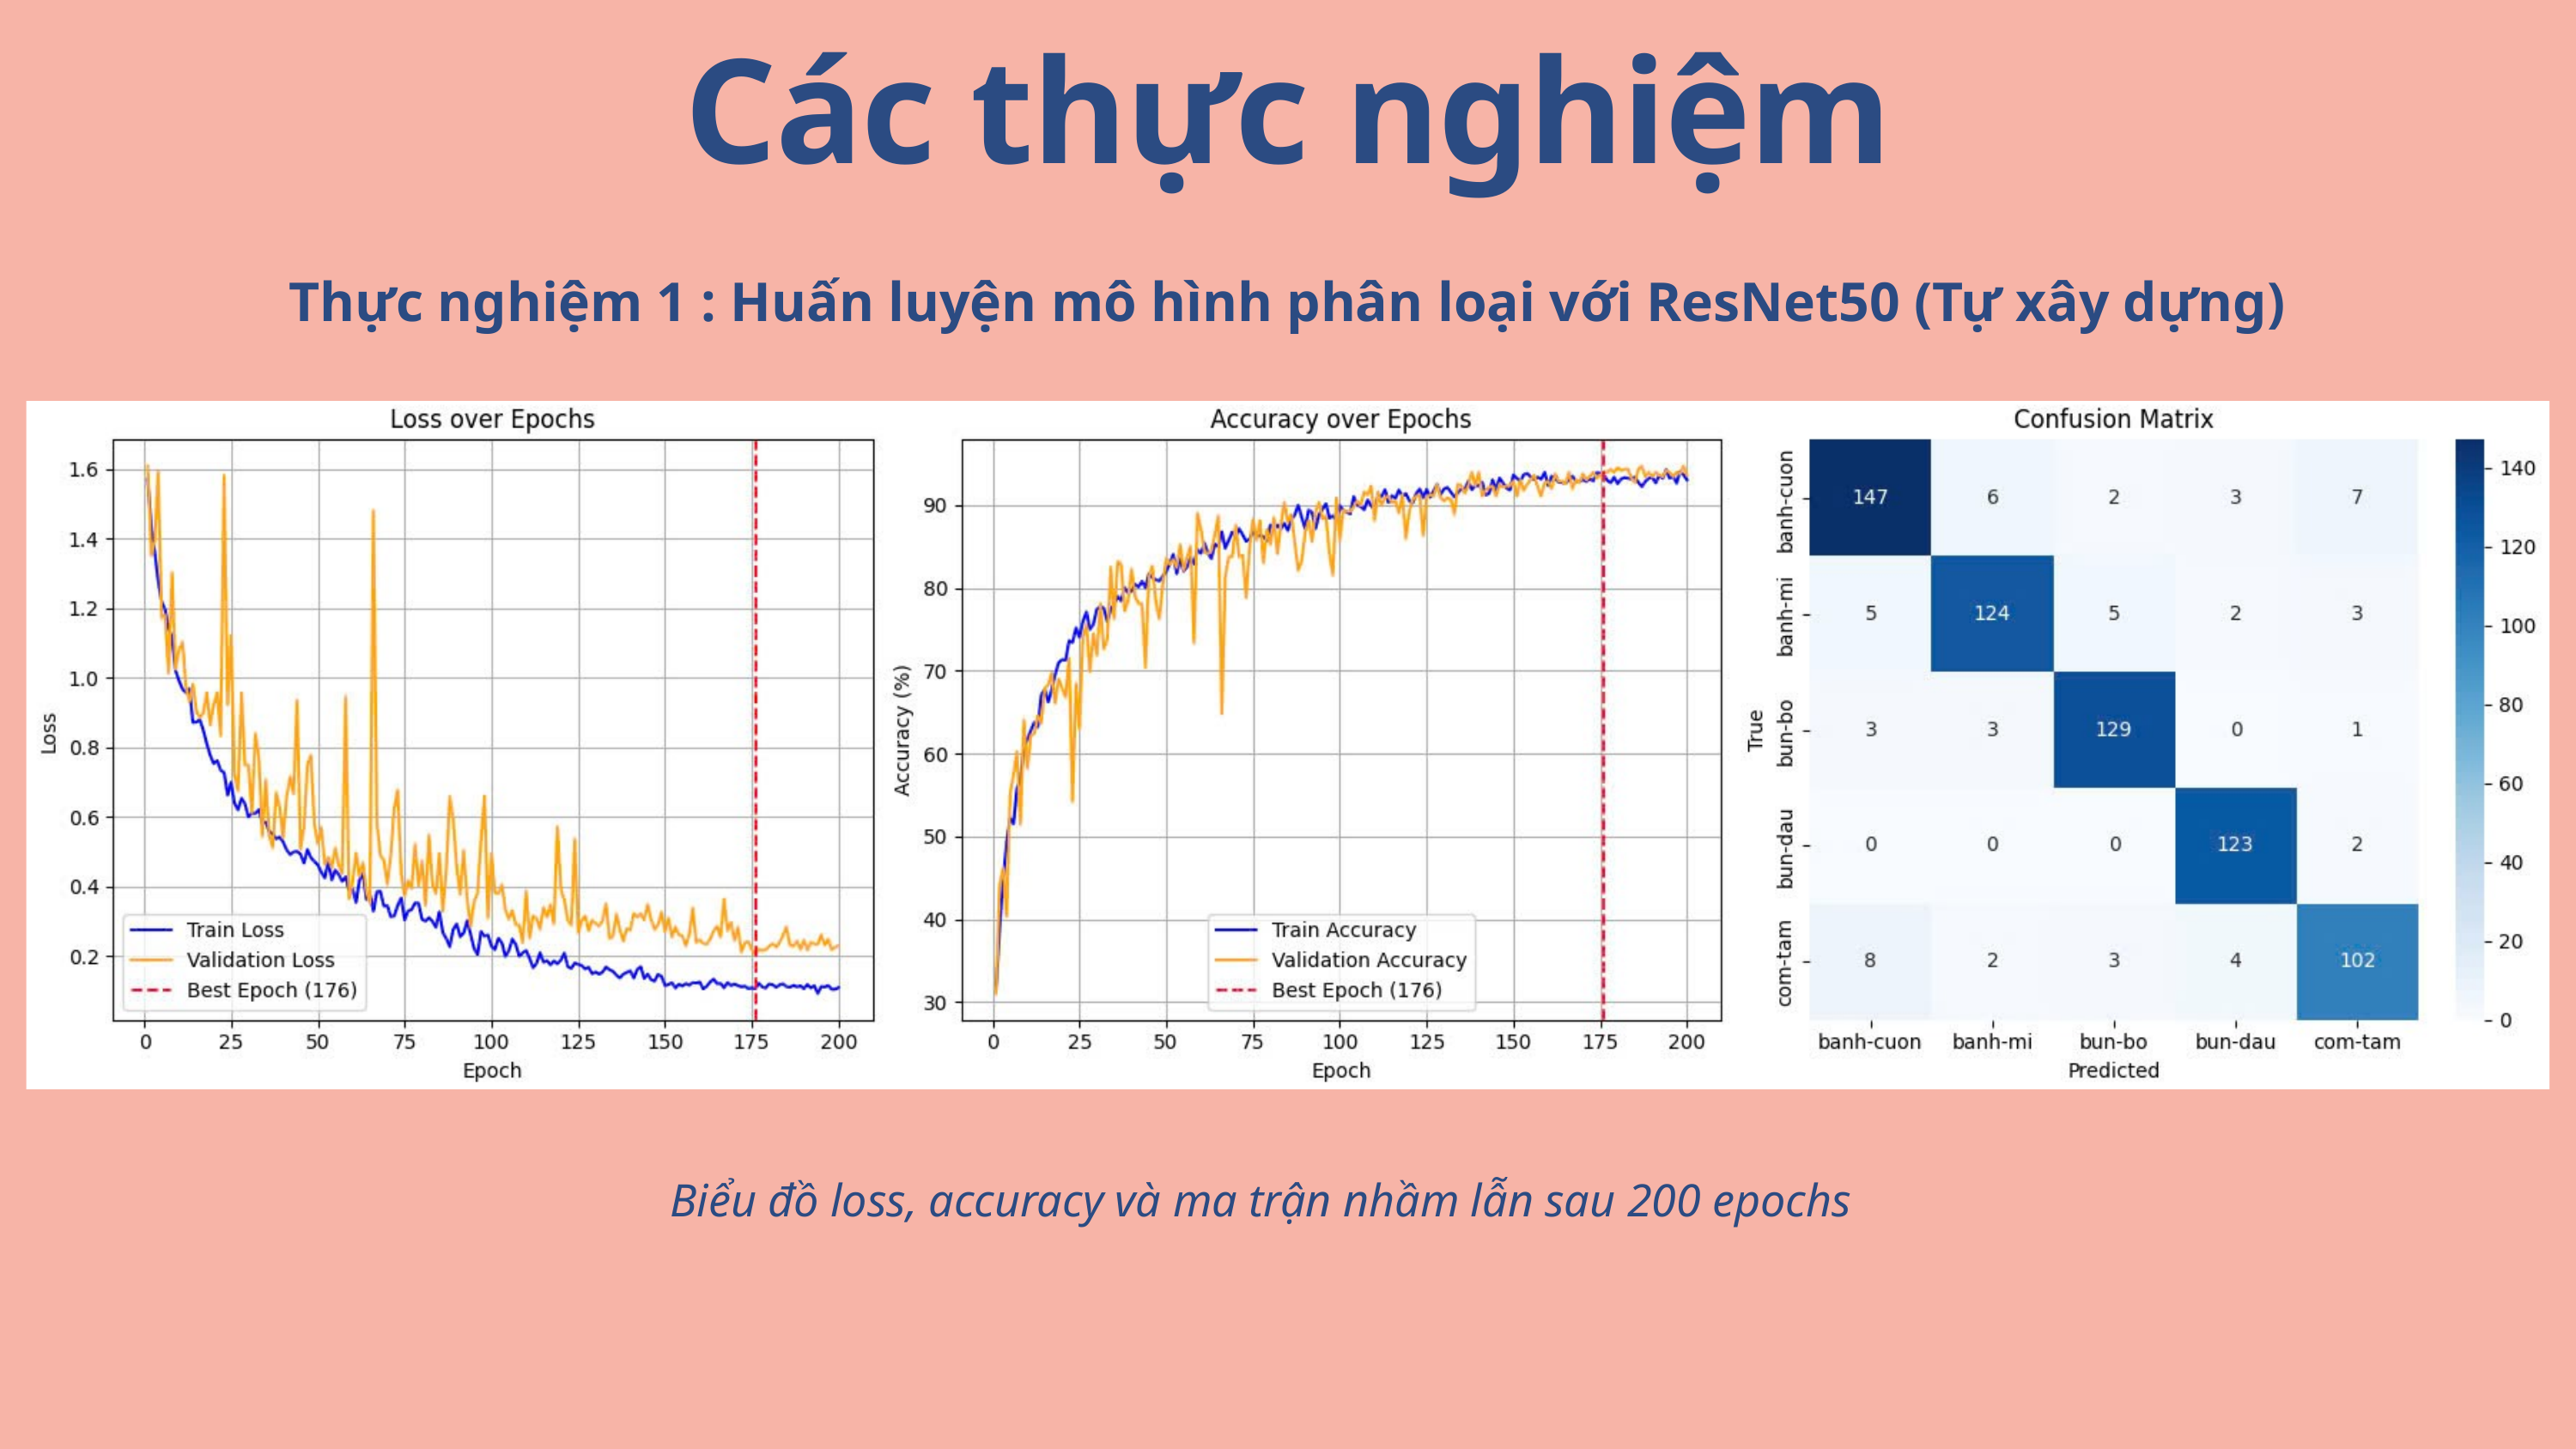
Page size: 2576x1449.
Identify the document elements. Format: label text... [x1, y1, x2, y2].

text_box Biểu đồ loss, accuracy và ma trận nhầm lẫn sau 200 epochs [670, 1163, 1906, 1227]
text_box [26, 401, 2550, 1089]
text_box Thực nghiệm 1 : Huấn luyện mô hình phân loại với ResNet50 (Tự xây dựng) [289, 267, 2287, 333]
text_box Các thực nghiệm [614, 54, 1962, 193]
